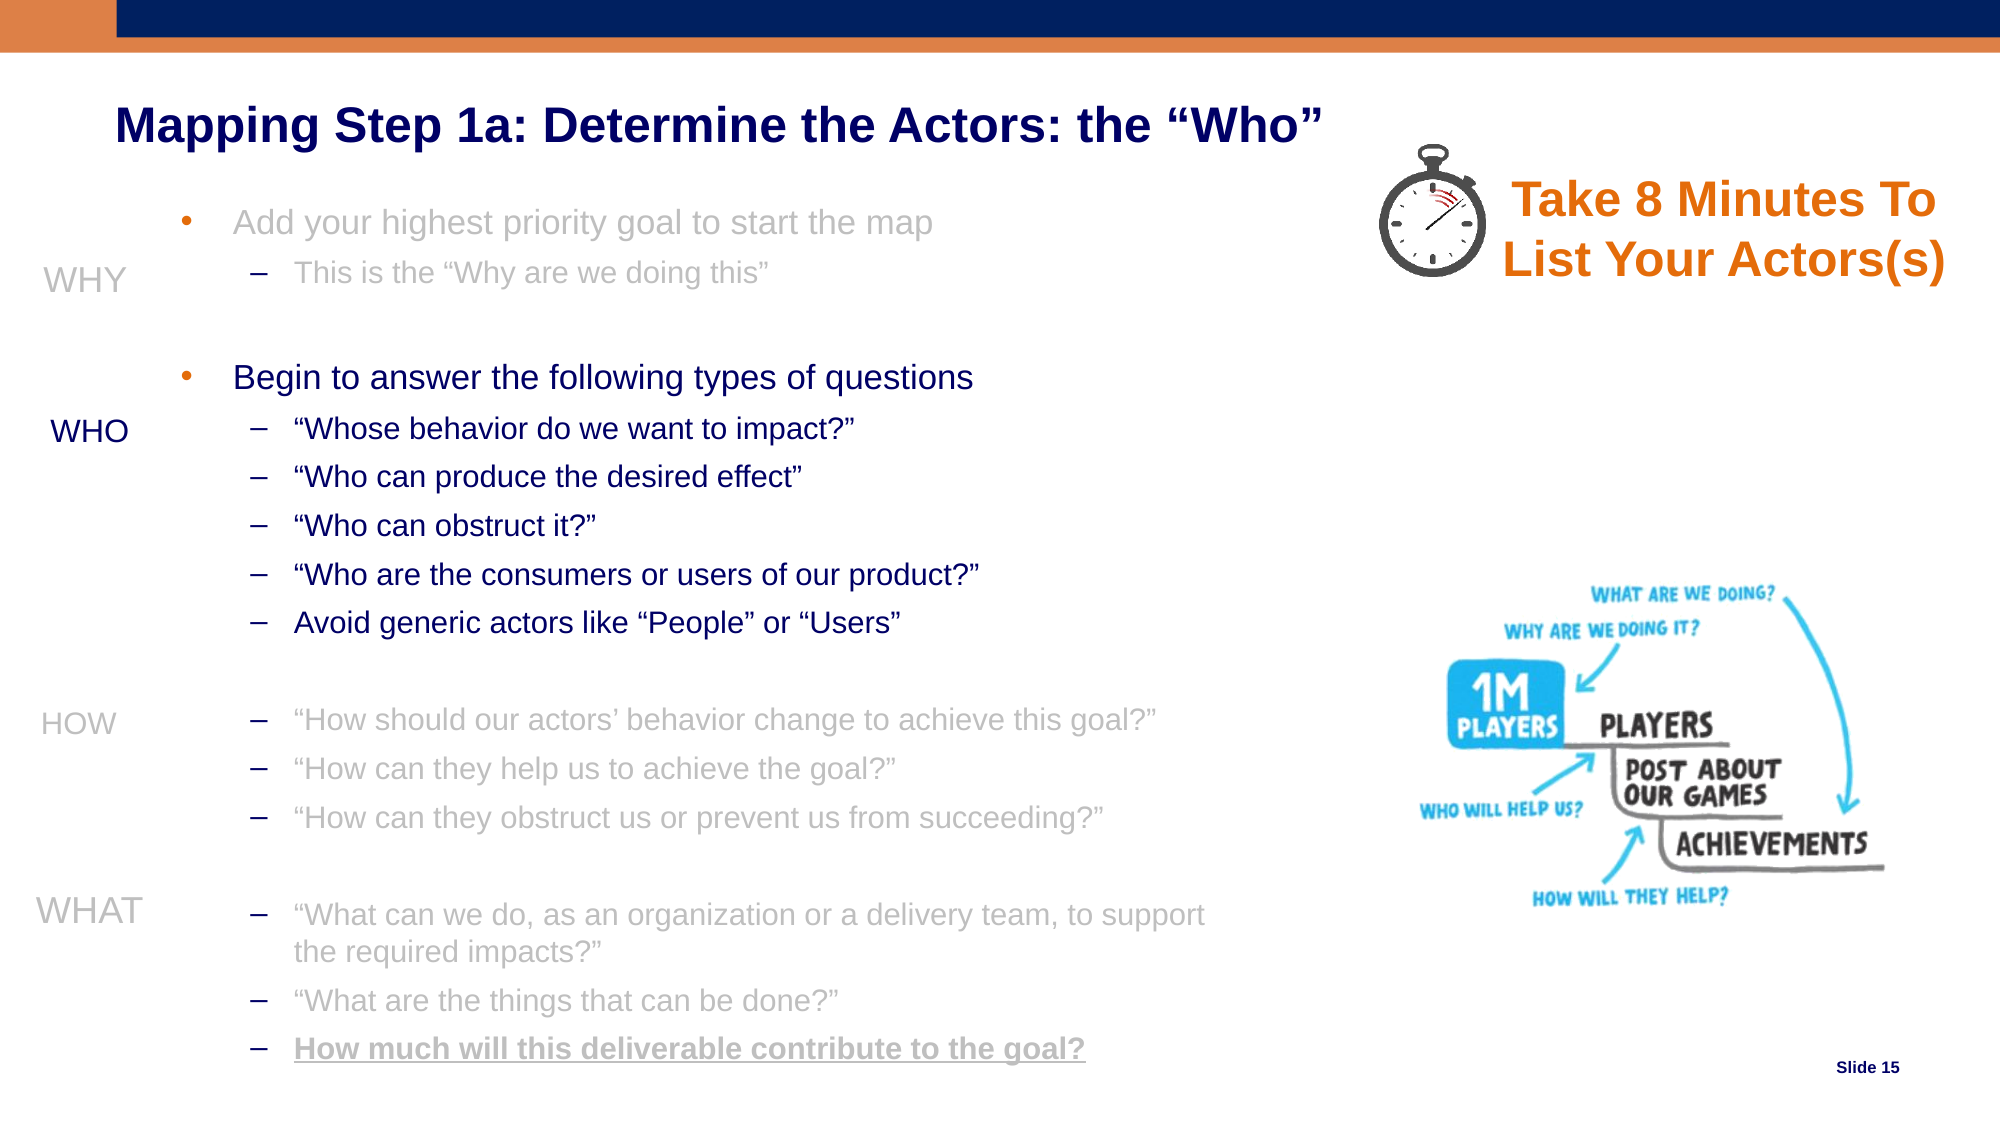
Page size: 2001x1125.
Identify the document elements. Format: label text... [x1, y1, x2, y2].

text_box WHO [35, 402, 159, 457]
text_box Take 8 Minutes To List Your Actors(s) [1454, 65, 1995, 448]
title Mapping Step 1a: Determine the Actors: the “Who” [99, 52, 1900, 193]
text_box WHY [28, 249, 166, 308]
text_box WHAT [20, 878, 174, 929]
picture [1379, 144, 1486, 278]
text_box HOW [25, 696, 169, 749]
text_box Add your highest priority goal to start the map This is the “Why are we doing this” Begin to answer the following types of questions “Whose behavior do we want to impact?” “Who can produce the desired effect” “Who can obstruct it?” “Who are the consumers or users of our product?” Avoid generic actors like “People” or “Users” “How should our actors’ behavior change to achieve this goal?” “How can they help us to achieve the goal?” “How can they obstruct us or prevent us from succeeding?” “What can we do, as an organization or a delivery team, to support the required impacts?” “What are the things that can be done?” How much will this deliverable contribute to the goal? [165, 192, 1264, 1075]
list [1402, 564, 1909, 929]
